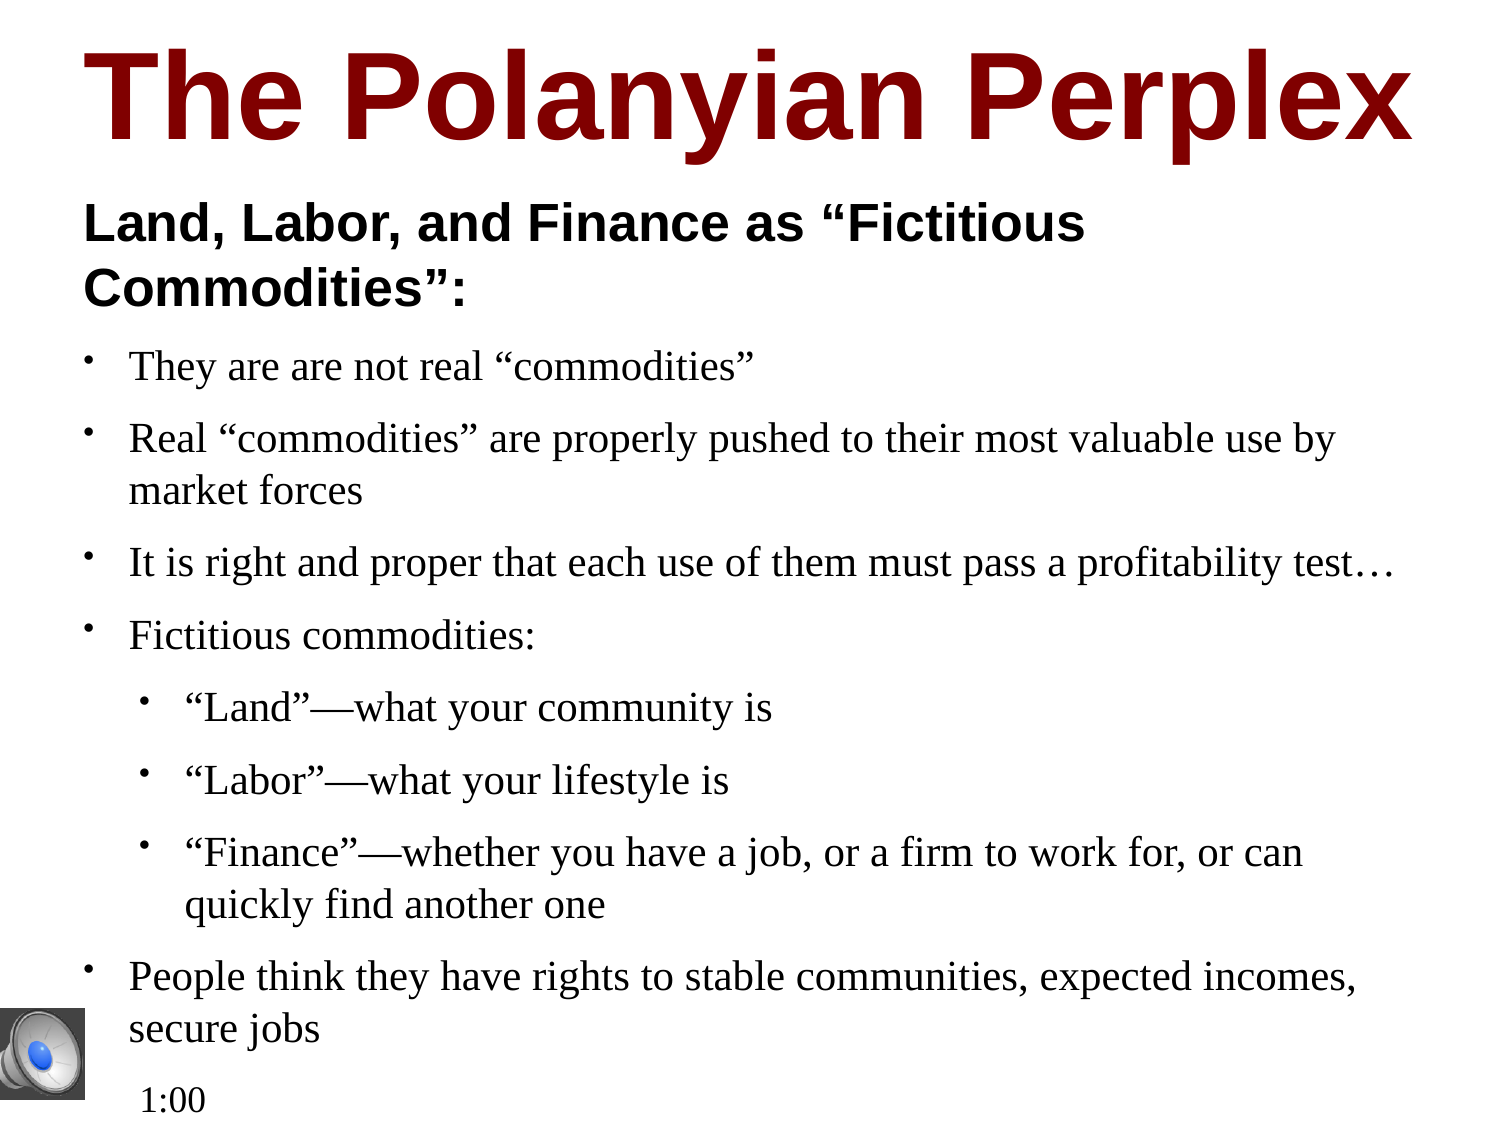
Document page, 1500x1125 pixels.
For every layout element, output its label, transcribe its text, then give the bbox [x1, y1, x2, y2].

list Land, Labor, and Finance as “Fictitious Commodities”: They are are not real “commodities” Real “commodities” are properly pushed to their most valuable use by market forces It is right and proper that each use of them must pass a profitability test… Fictitious commodities: “Land”—what your community is “Labor”—what your lifestyle is “Finance”—whether you have a job, or a firm to work for, or can quickly find another one People think they have rights to stable communities, expected incomes, secure jobs [74, 178, 1427, 1041]
text_box 1:00 [131, 1067, 214, 1125]
picture [0, 1007, 86, 1102]
title The Polanyian Perplex [74, 0, 1427, 178]
